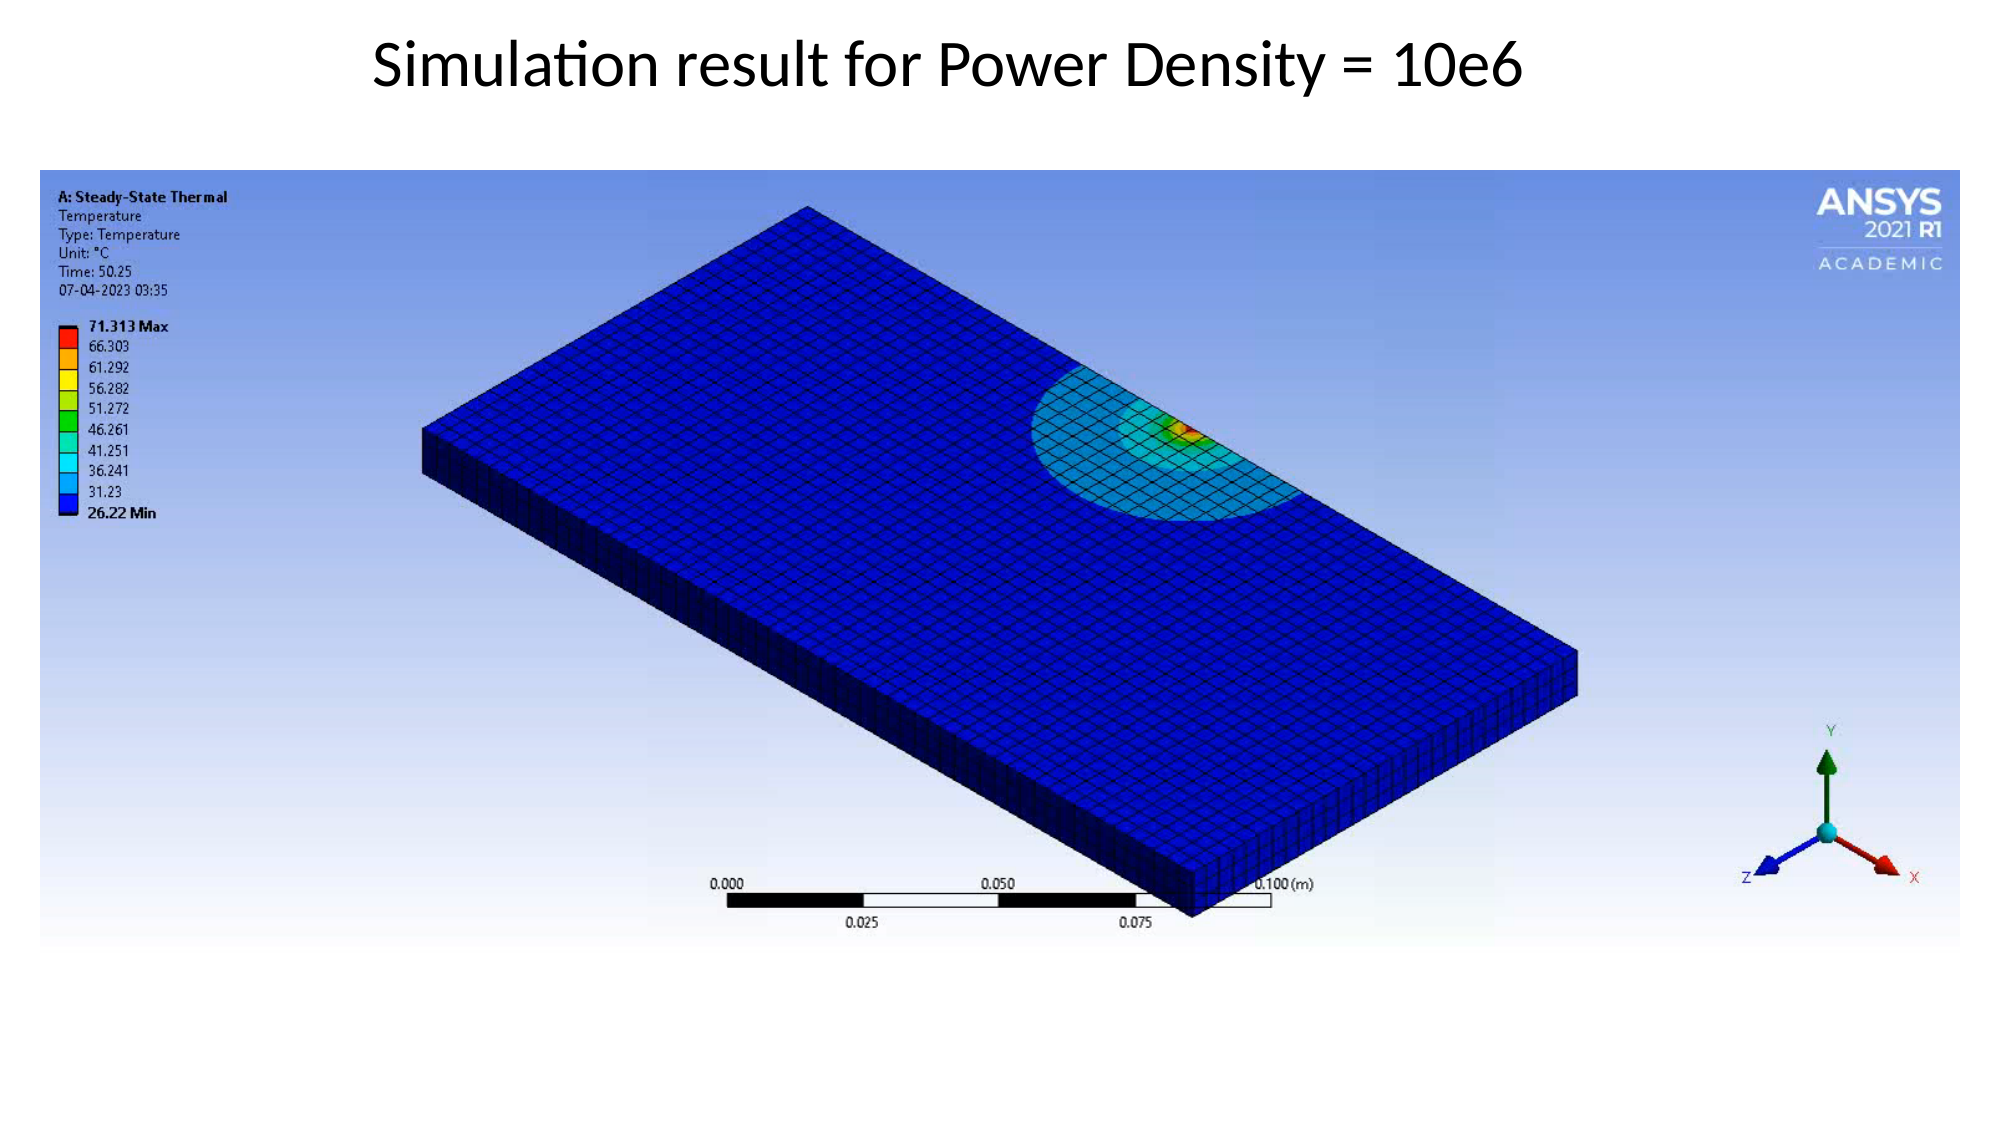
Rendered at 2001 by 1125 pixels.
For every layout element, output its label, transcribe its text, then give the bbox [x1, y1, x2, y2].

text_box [39, 170, 1961, 955]
text_box Simulation result for Power Density = 10e6 [357, 11, 1541, 107]
